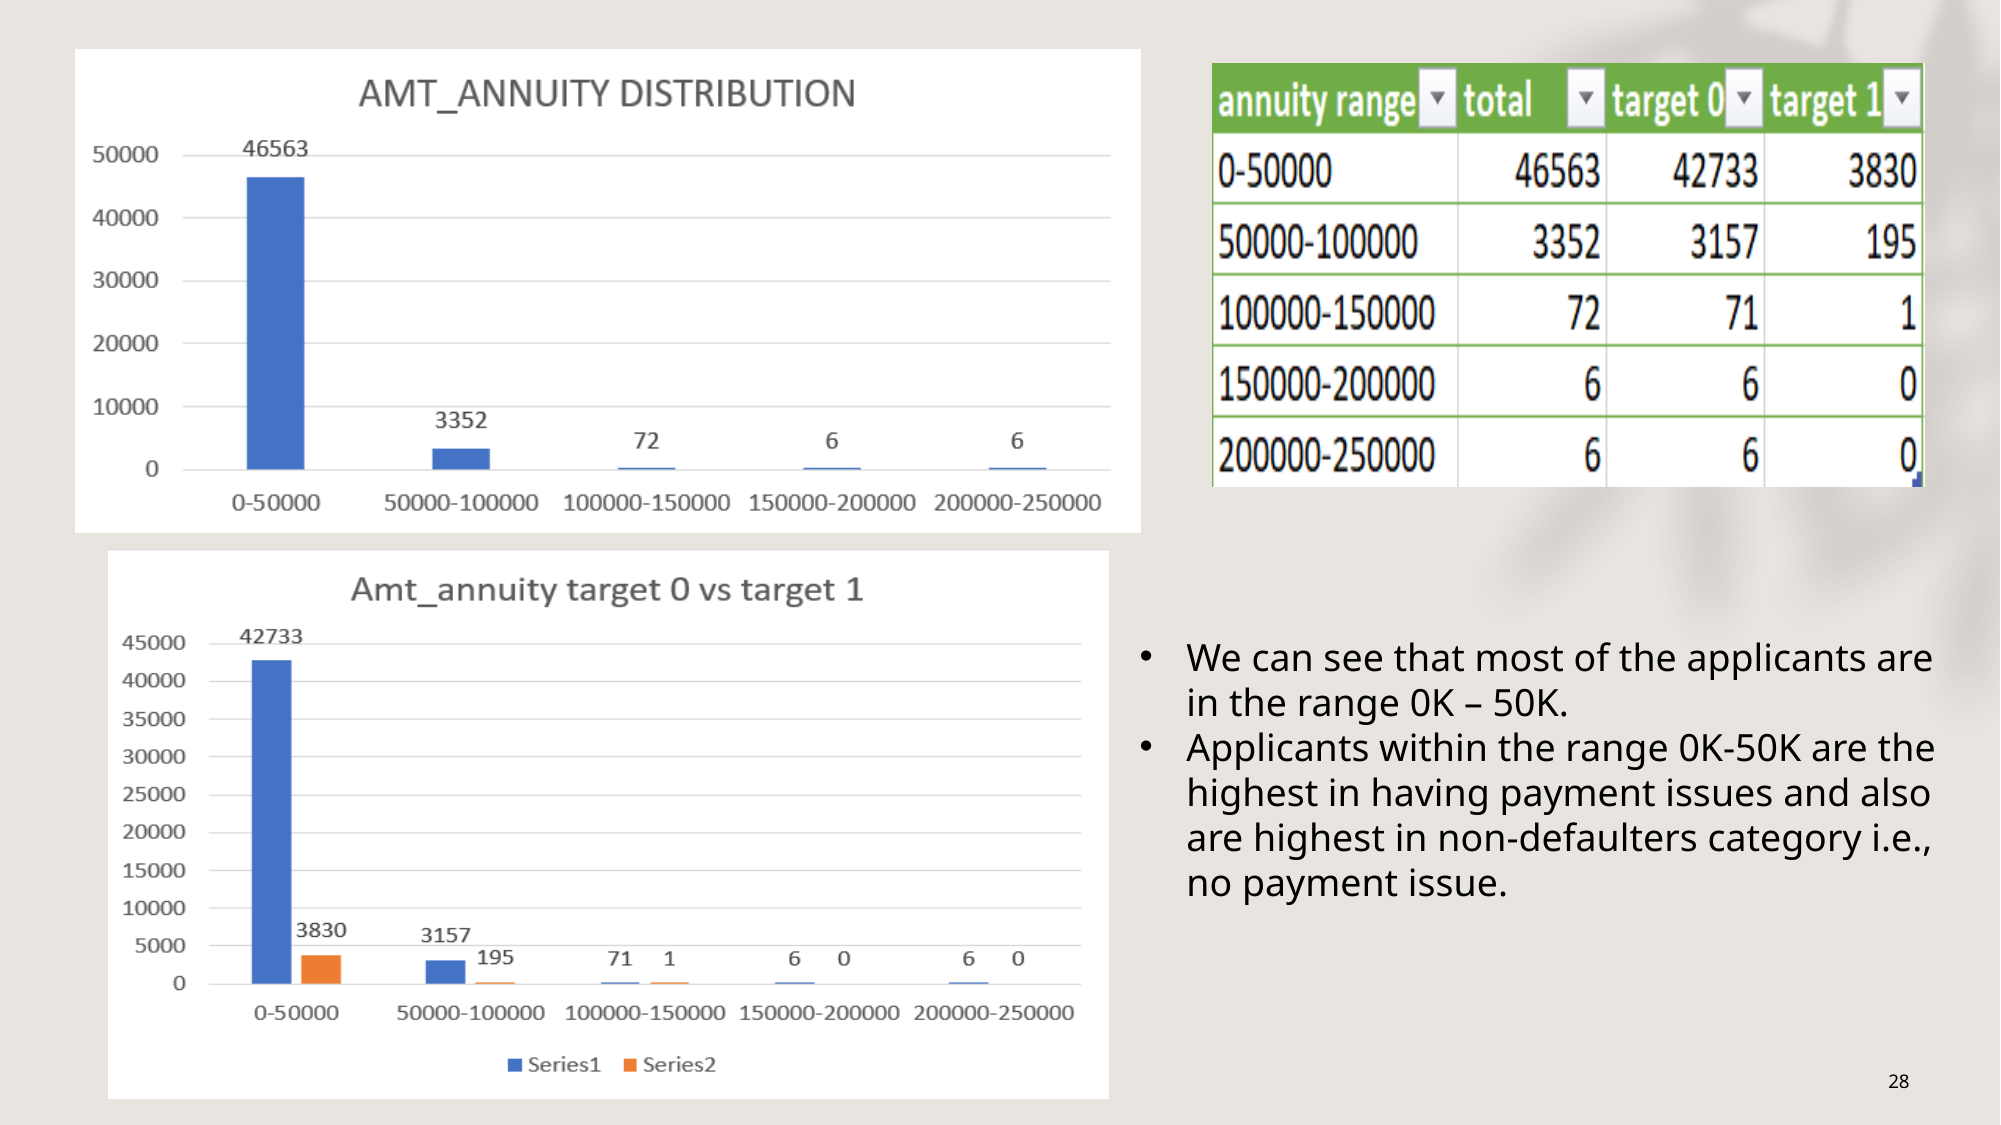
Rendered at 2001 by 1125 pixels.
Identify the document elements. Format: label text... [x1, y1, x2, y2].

text_box We can see that most of the applicants are in the range 0K – 50K. Applicants within the range 0K-50K are the highest in having payment issues and also are highest in non-defaulters category i.e., no payment issue. [1124, 626, 1971, 911]
slide_number ‹#› [1474, 1052, 1925, 1113]
picture [107, 549, 1109, 1100]
picture [1211, 63, 1925, 488]
picture [74, 49, 1142, 533]
